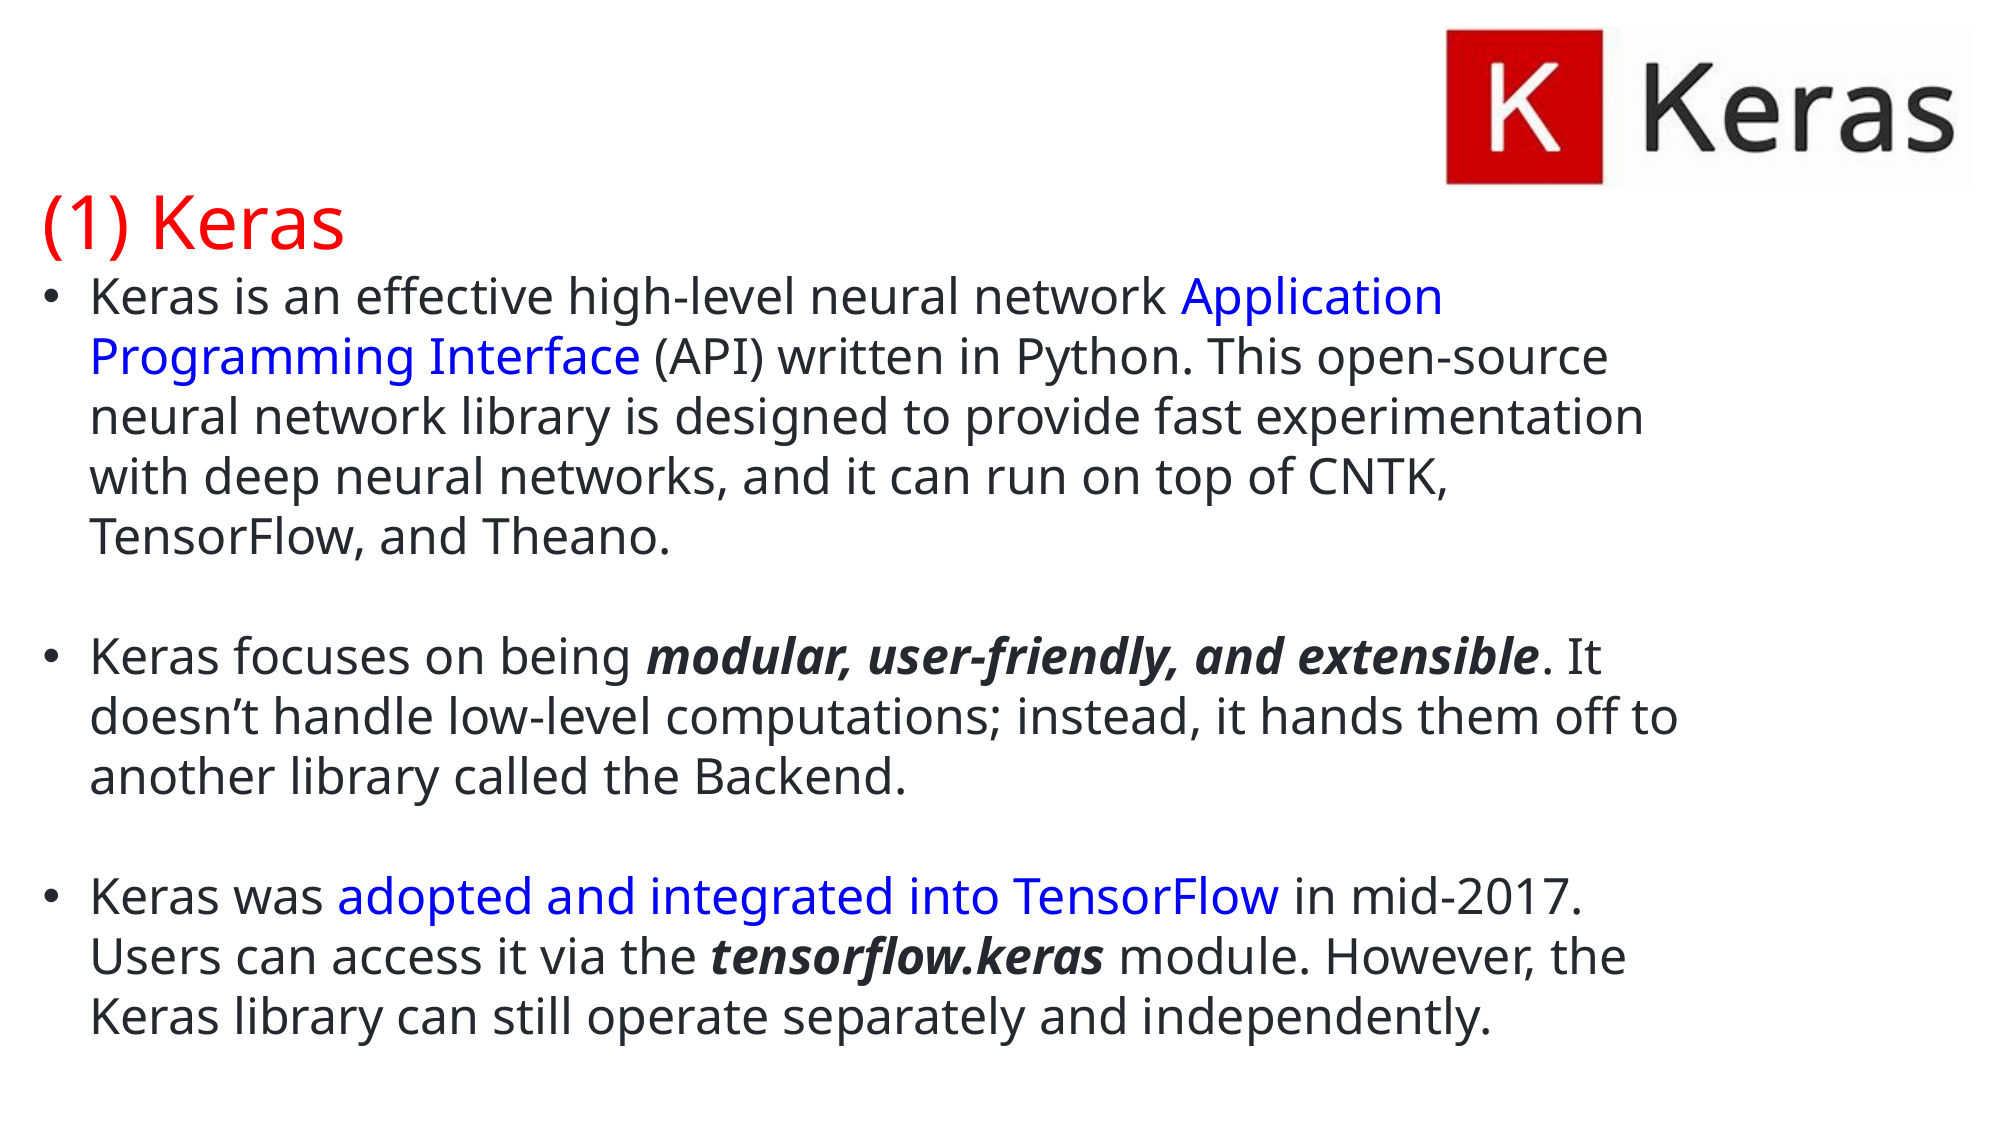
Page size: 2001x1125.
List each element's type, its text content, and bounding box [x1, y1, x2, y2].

picture [1445, 26, 1973, 187]
text_box (1) Keras Keras is an effective high-level neural network Application Programming Interface (API) written in Python. This open-source neural network library is designed to provide fast experimentation with deep neural networks, and it can run on top of CNTK, TensorFlow, and Theano. Keras focuses on being modular, user-friendly, and extensible. It doesn’t handle low-level computations; instead, it hands them off to another library called the Backend. Keras was adopted and integrated into TensorFlow in mid-2017. Users can access it via the tensorflow.keras module. However, the Keras library can still operate separately and independently. [27, 167, 1740, 1053]
